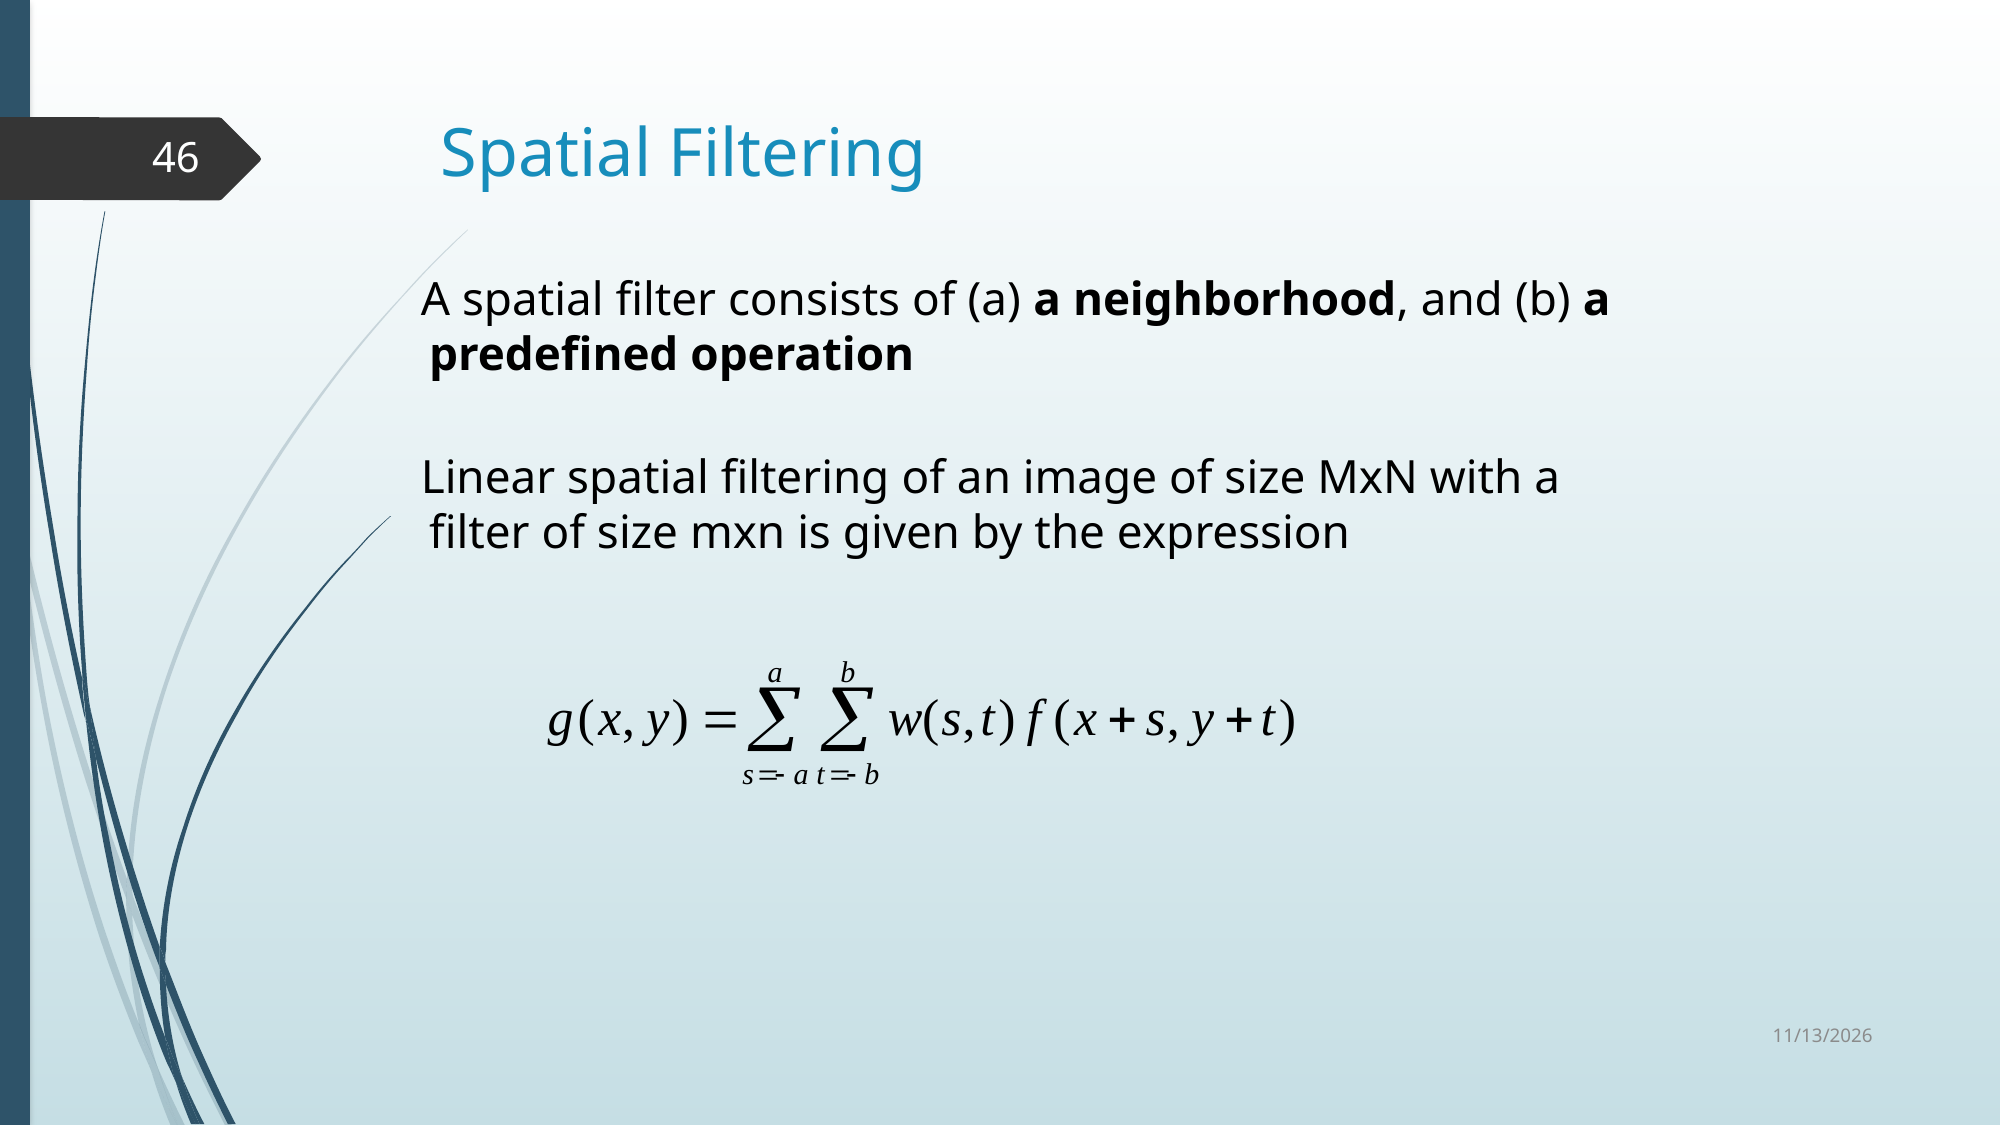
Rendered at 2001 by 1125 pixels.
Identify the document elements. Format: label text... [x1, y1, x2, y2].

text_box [536, 648, 1308, 796]
slide_number 46 [87, 129, 216, 190]
slide_number 11-Aug-23 [1699, 1005, 1888, 1067]
text_box A spatial filter consists of (a) a neighborhood, and (b) a predefined operation Linear spatial filtering of an image of size MxN with a filter of size mxn is given by the expression [358, 262, 1663, 1051]
title Spatial Filtering [425, 102, 1888, 313]
